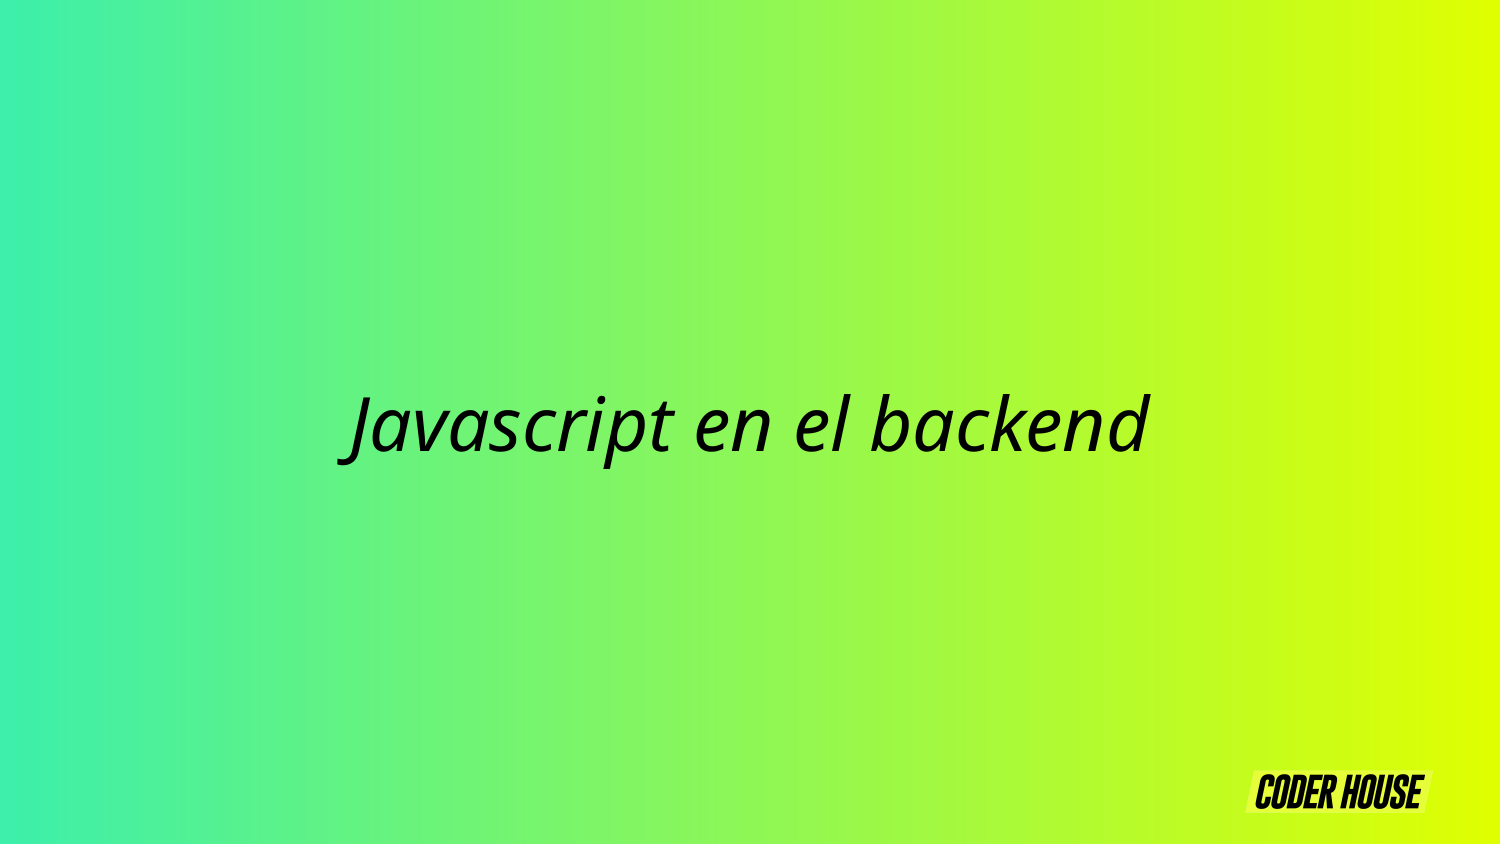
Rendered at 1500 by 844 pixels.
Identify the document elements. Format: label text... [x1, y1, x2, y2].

text_box Javascript en el backend [288, 340, 1212, 503]
picture [1241, 764, 1437, 819]
